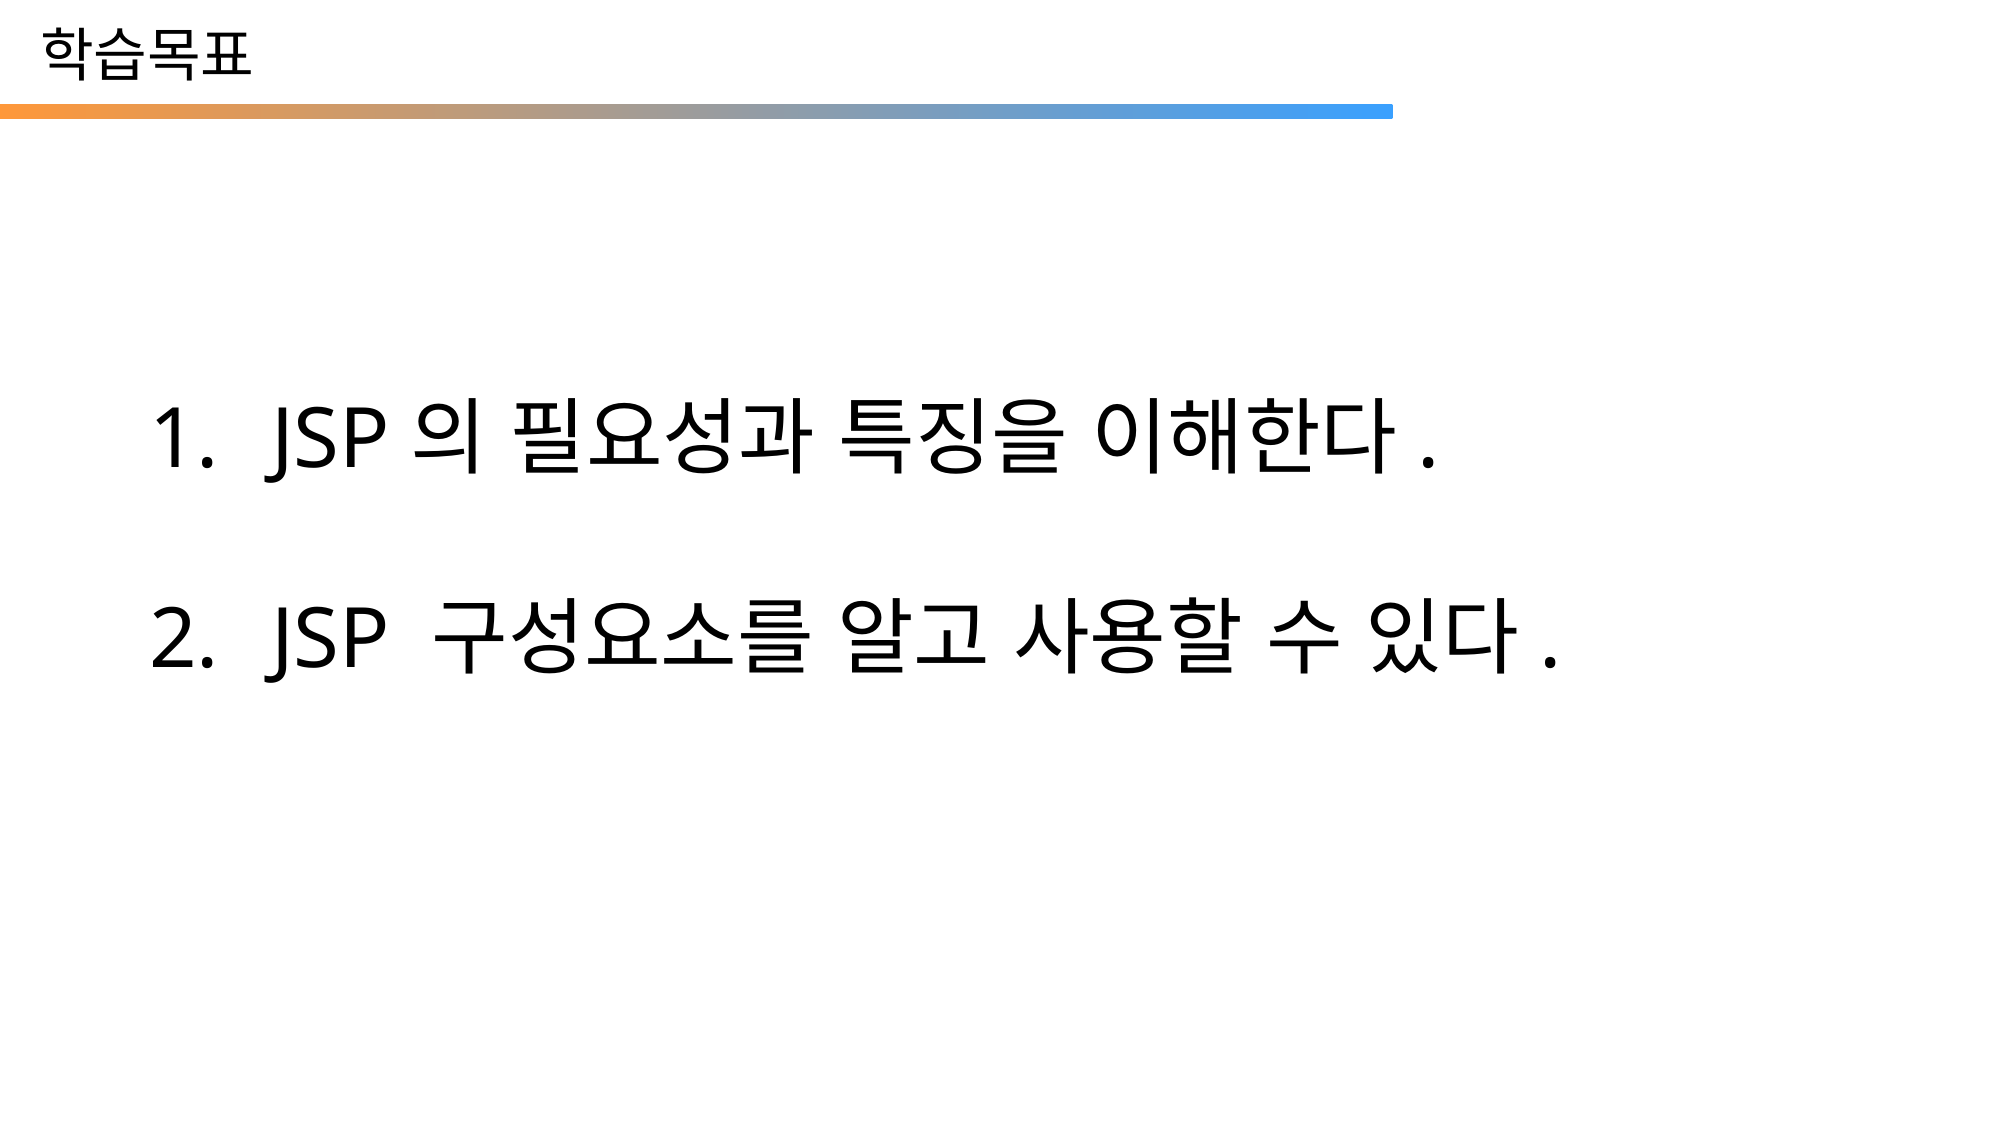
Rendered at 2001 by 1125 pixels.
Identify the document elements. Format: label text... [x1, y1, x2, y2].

text_box JSP의 필요성과 특징을 이해한다. JSP 구성요소를 알고 사용할 수 있다. [134, 377, 1748, 692]
text_box 학습목표 [25, 10, 299, 95]
text_box [0, 104, 1393, 119]
